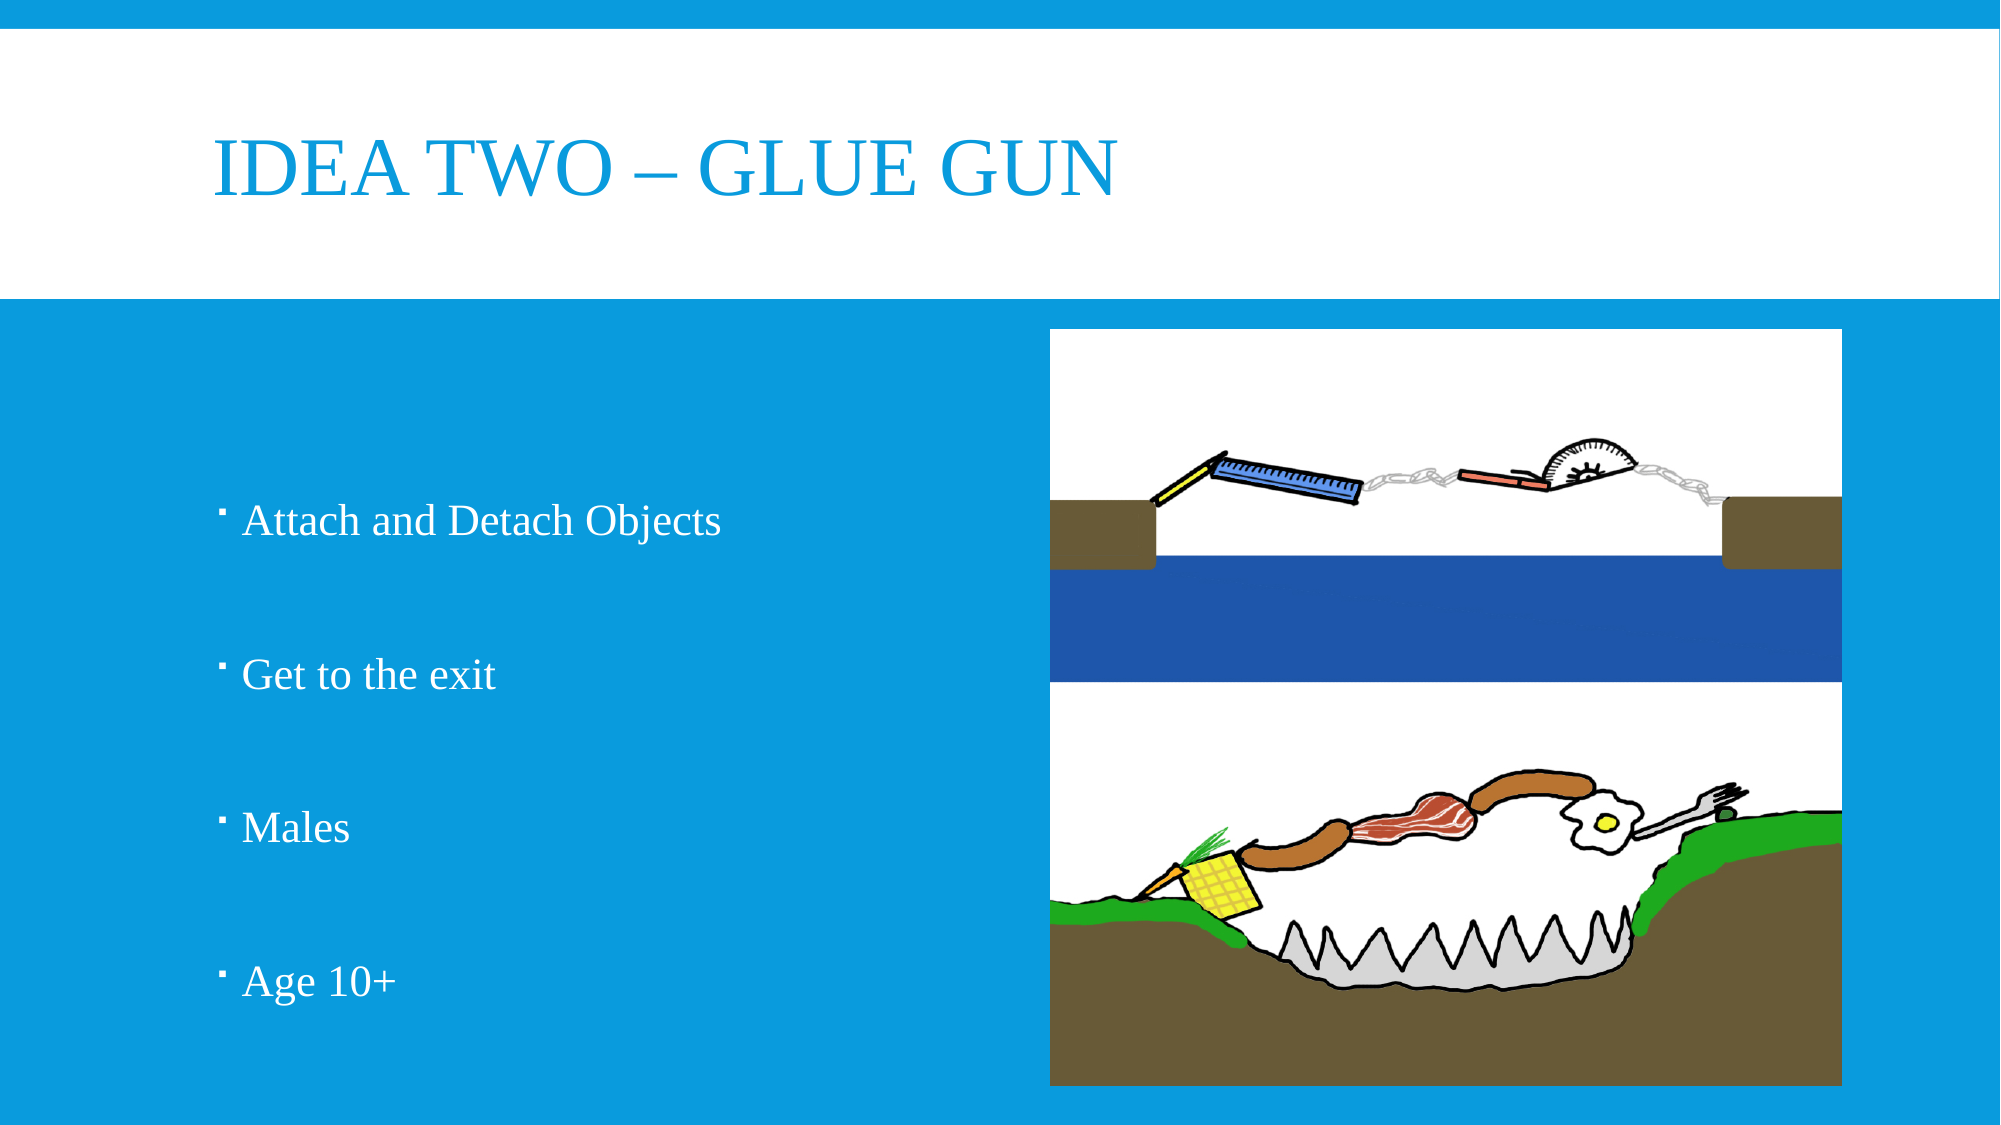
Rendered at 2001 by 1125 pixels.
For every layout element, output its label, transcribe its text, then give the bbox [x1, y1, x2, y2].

picture [1051, 330, 1841, 1085]
title Idea two – Glue gun [197, 46, 1803, 295]
list Attach and Detach Objects Get to the exit Males Age 10+ [197, 329, 1044, 1020]
